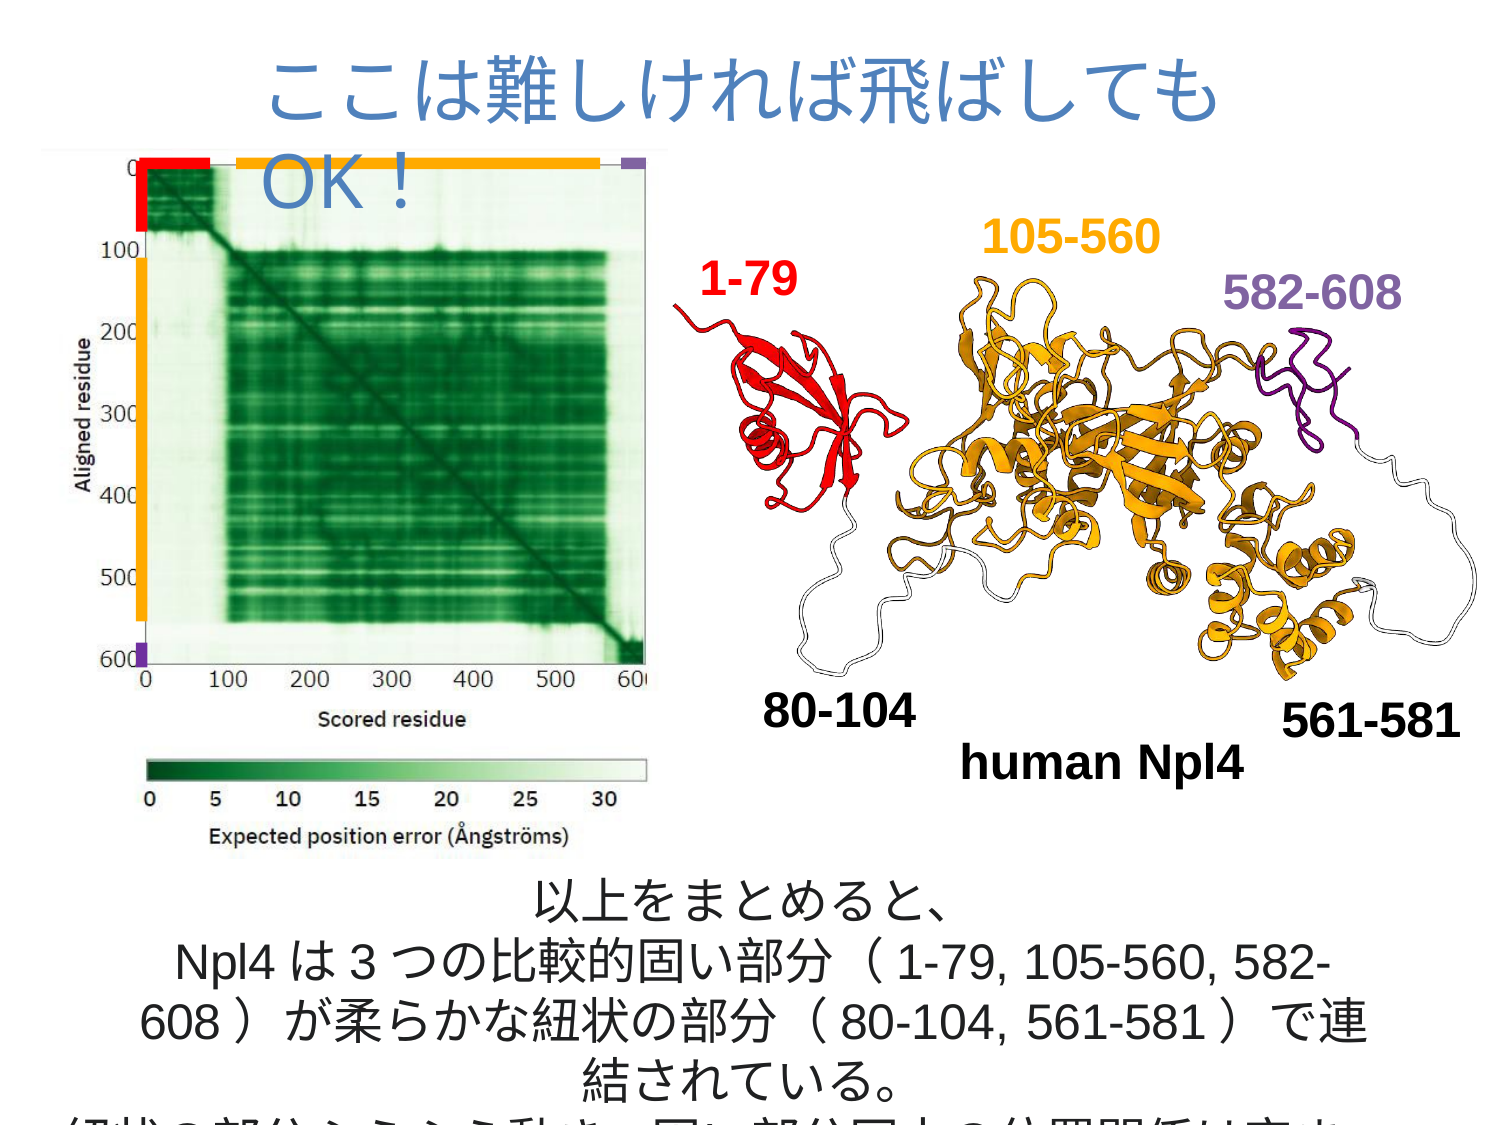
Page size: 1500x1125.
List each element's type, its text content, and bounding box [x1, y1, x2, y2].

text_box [135, 157, 647, 668]
text_box human Npl4 以上をまとめると、 Npl4は3つの比較的固い部分（1-79, 105-560, 582-608）が柔らかな紐状の部分（80-104, 561-581）で連結されている。 紐状の部分ふらふら動き、固い部分同士の位置関係は定まらな1い7 [54, 868, 1419, 1125]
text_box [40, 148, 1477, 860]
title ここは難しければ飛ばしてもOK！ [178, 41, 1322, 147]
